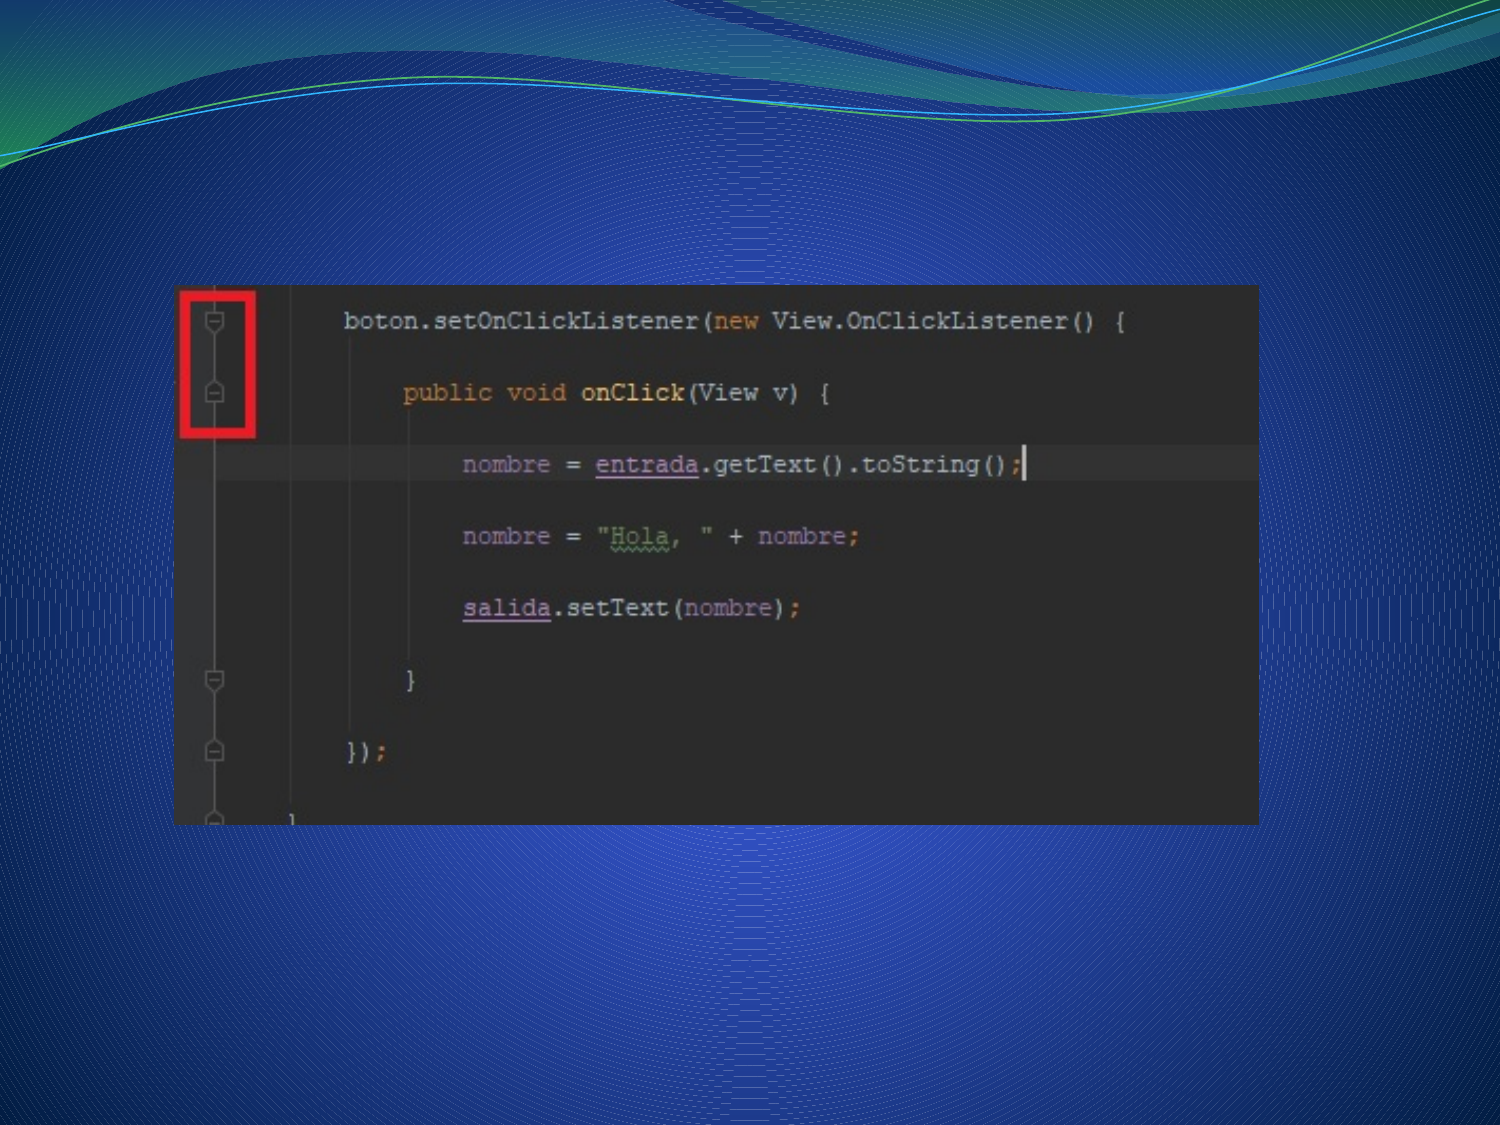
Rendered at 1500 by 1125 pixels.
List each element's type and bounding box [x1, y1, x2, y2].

picture [174, 285, 1259, 826]
